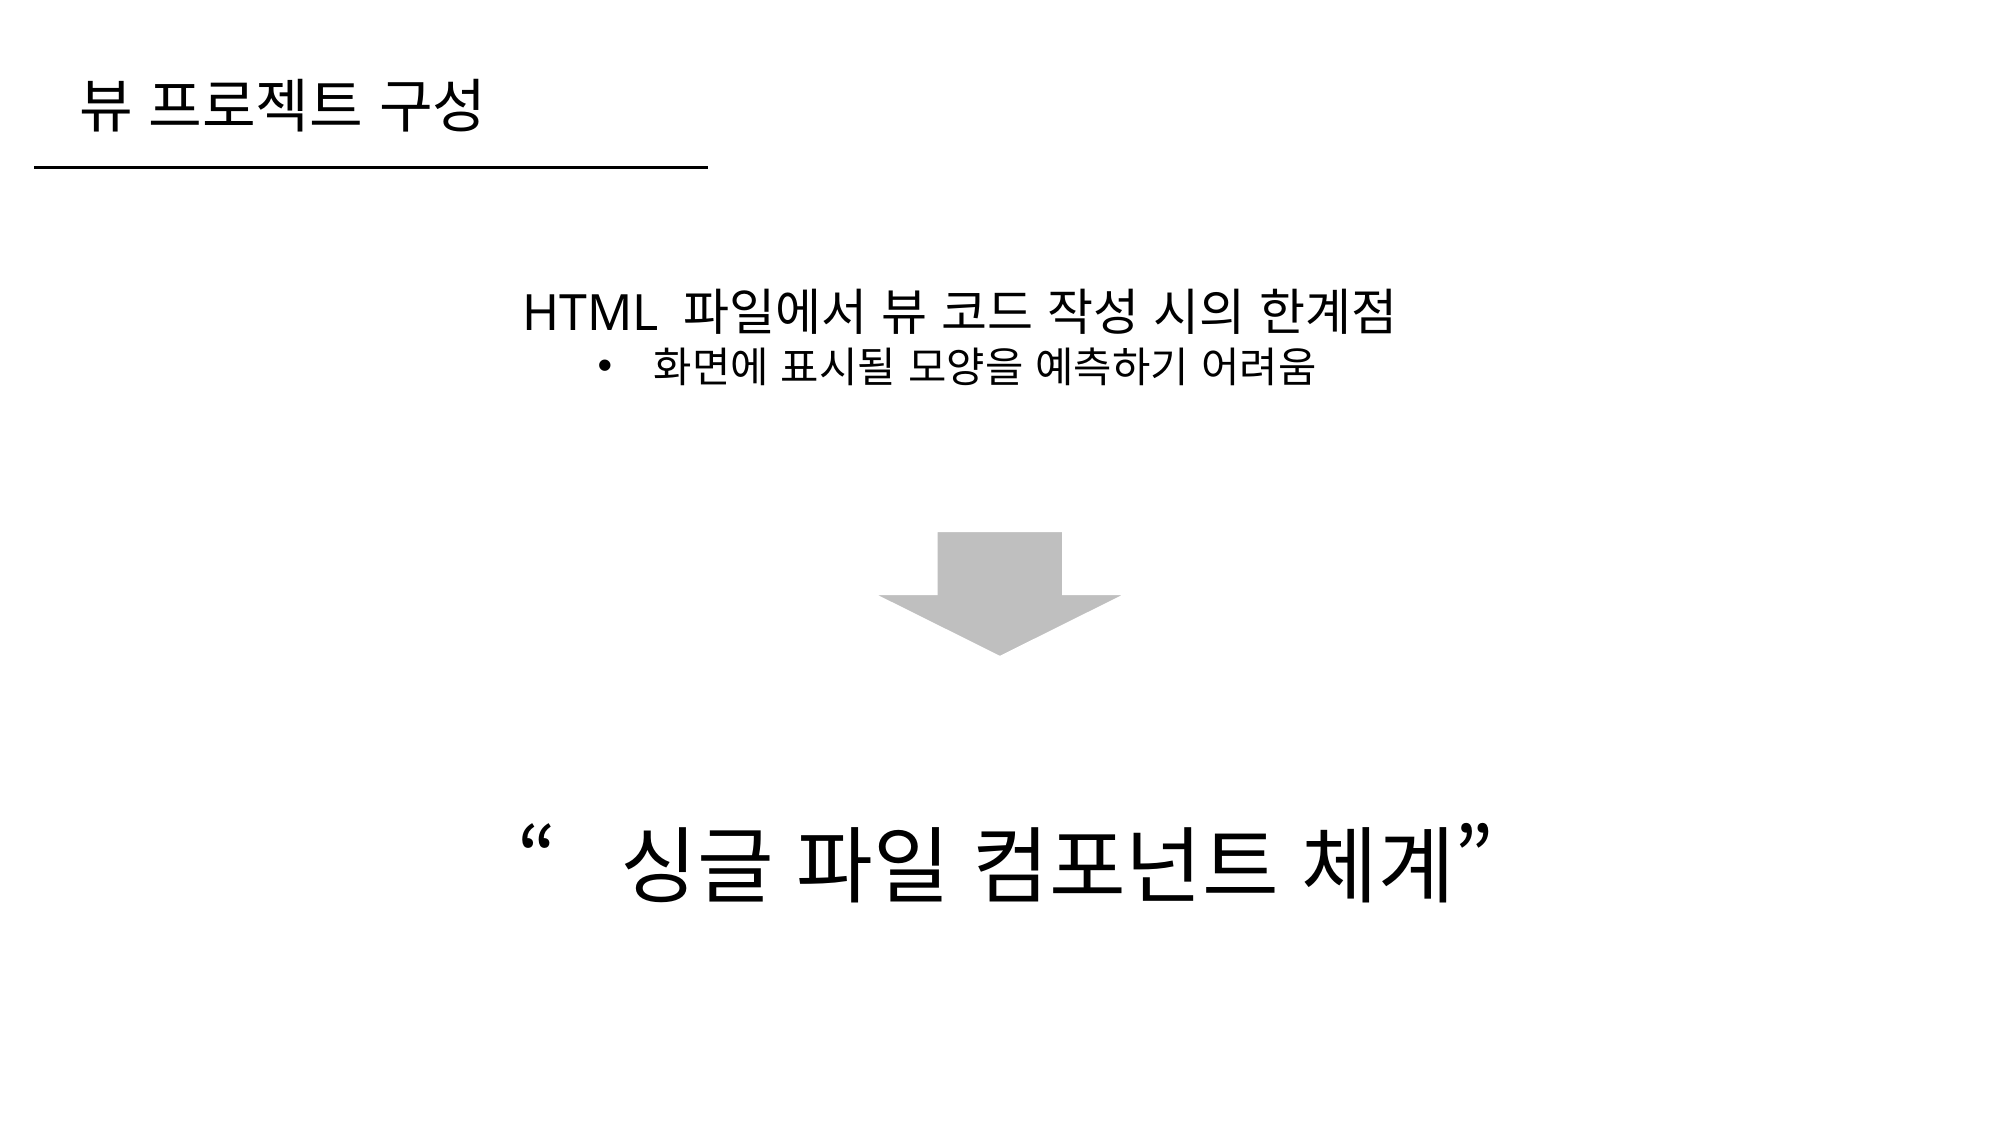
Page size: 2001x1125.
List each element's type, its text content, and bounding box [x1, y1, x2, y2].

text_box [872, 530, 1127, 659]
text_box 뷰 프로젝트 구성 [64, 61, 502, 147]
text_box HTML 파일에서 뷰 코드 작성 시의 한계점 화면에 표시될 모양을 예측하기 어려움 [507, 273, 1413, 398]
text_box “싱글 파일 컴포넌트 체계” [502, 806, 1510, 921]
